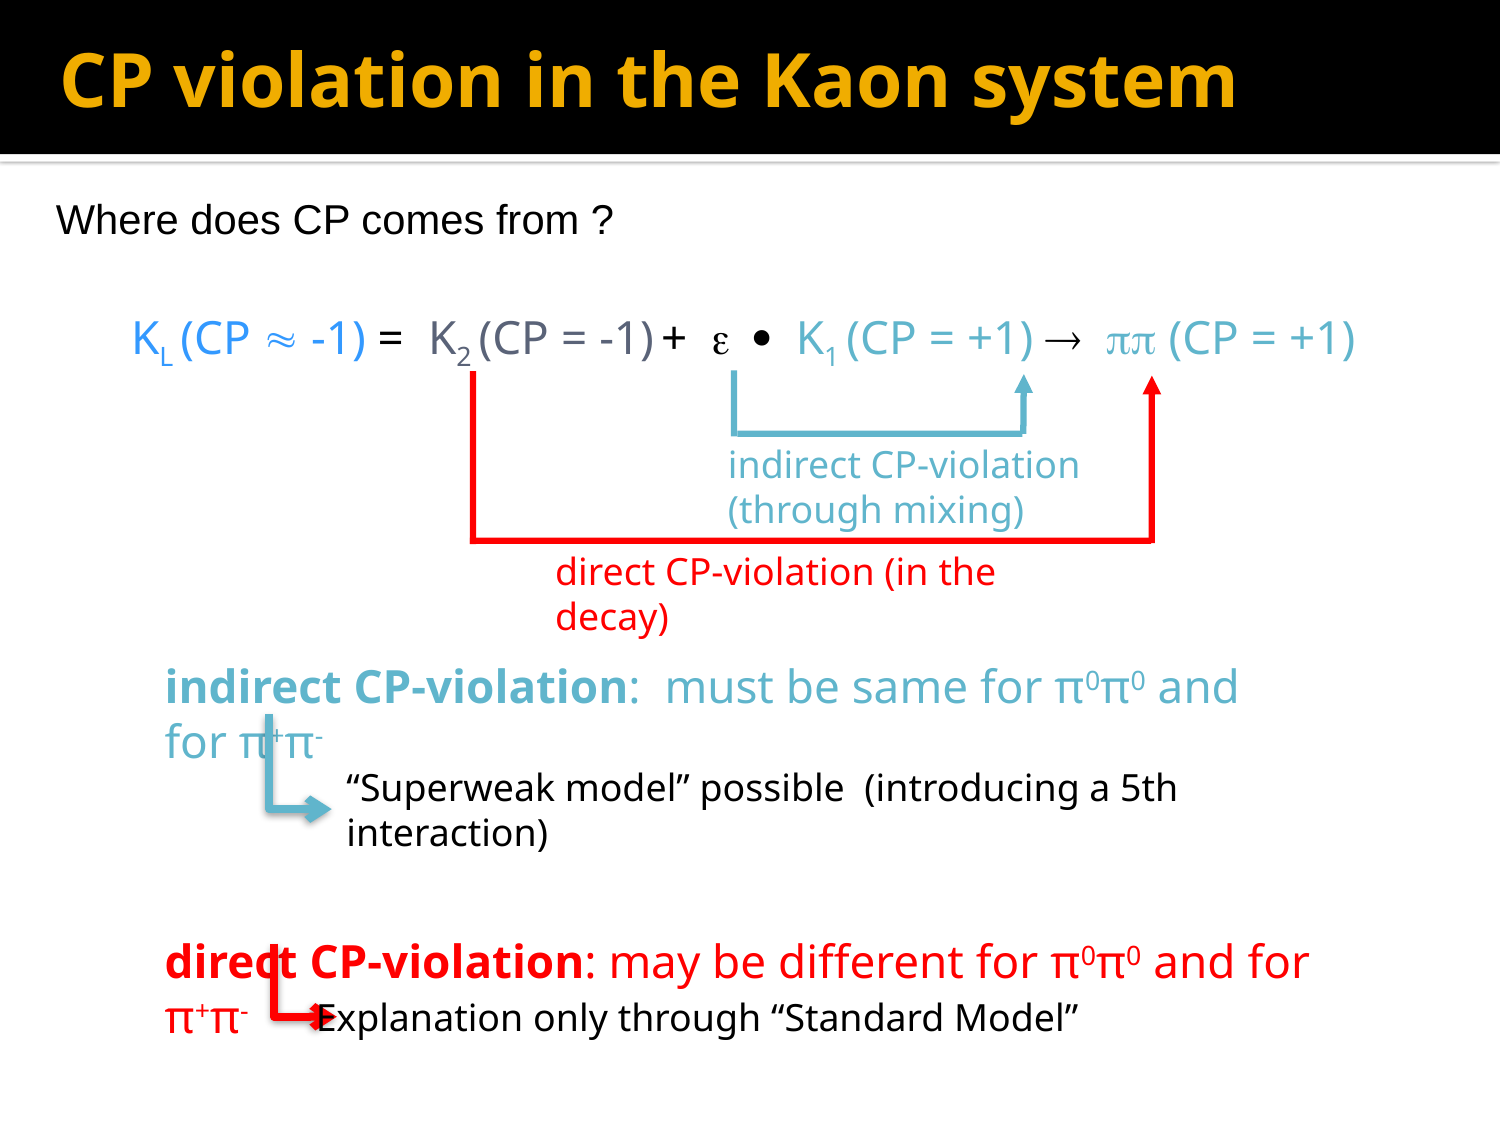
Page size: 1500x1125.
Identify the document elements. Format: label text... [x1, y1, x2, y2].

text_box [263, 719, 338, 782]
title CP violation in the Kaon system [44, 0, 1467, 155]
text_box “Superweak model” possible (introducing a 5th interaction) [331, 756, 1326, 862]
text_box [469, 371, 1152, 545]
text_box Explanation only through “Standard Model” [301, 986, 1094, 1047]
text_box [268, 948, 343, 1012]
text_box KL (CP  -1) = K2 (CP = -1) + e  K1 (CP = +1)  pp (CP = +1) [102, 238, 1376, 682]
text_box direct CP-violation (in the decay) [540, 554, 1087, 646]
text_box indirect CP-violation: must be same for π0π0 and for π+π- direct CP-violation: may be different for π0π0 and for π+π- [149, 650, 1326, 1051]
text_box Where does CP comes from ? [40, 185, 641, 252]
